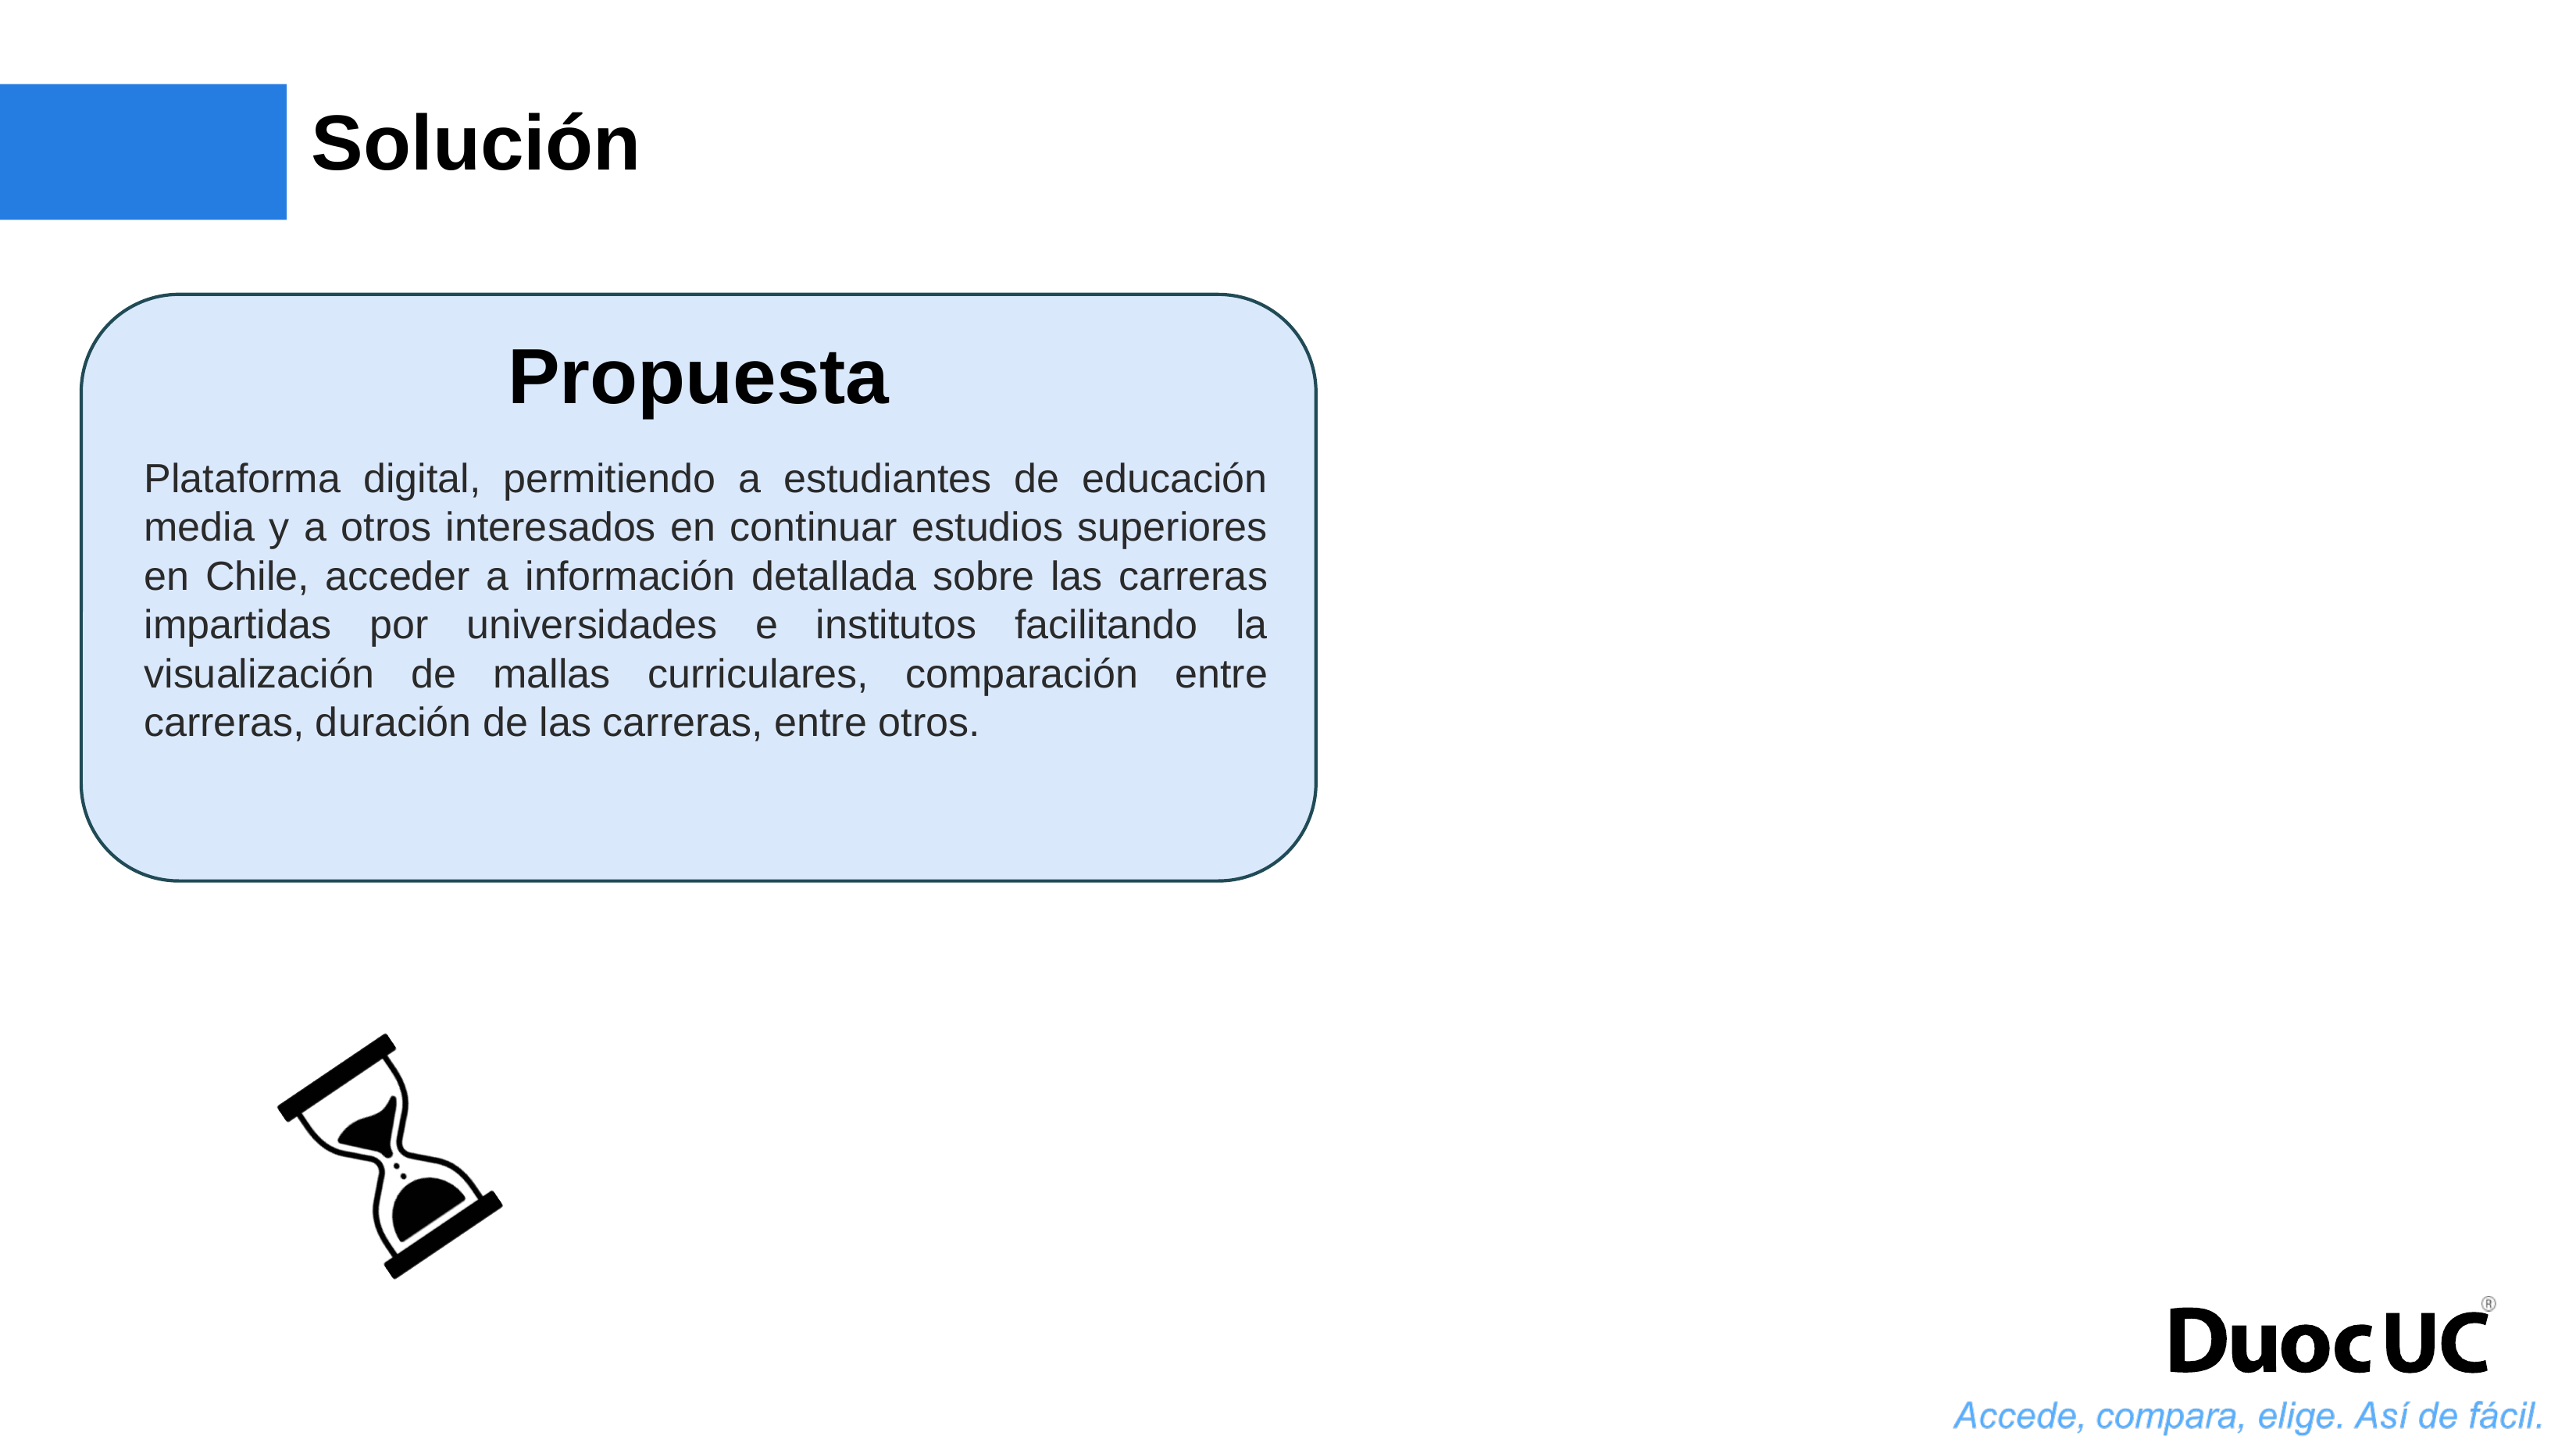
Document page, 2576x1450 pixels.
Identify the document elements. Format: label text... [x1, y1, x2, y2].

title Solución [311, 91, 2489, 334]
picture [2481, 1296, 2496, 1312]
text_box Plataforma digital, permitiendo a estudiantes de educación media y a otros interesados en continuar estudios superiores en Chile, acceder a información detallada sobre las carreras impartidas por universidades e institutos facilitando la visualización de mallas curriculares, comparación entre carreras, duración de las carreras, entre otros. [132, 445, 1280, 751]
picture [277, 1034, 503, 1280]
text_box [79, 292, 1318, 883]
title Propuesta [503, 325, 894, 445]
picture [1931, 1380, 2576, 1450]
